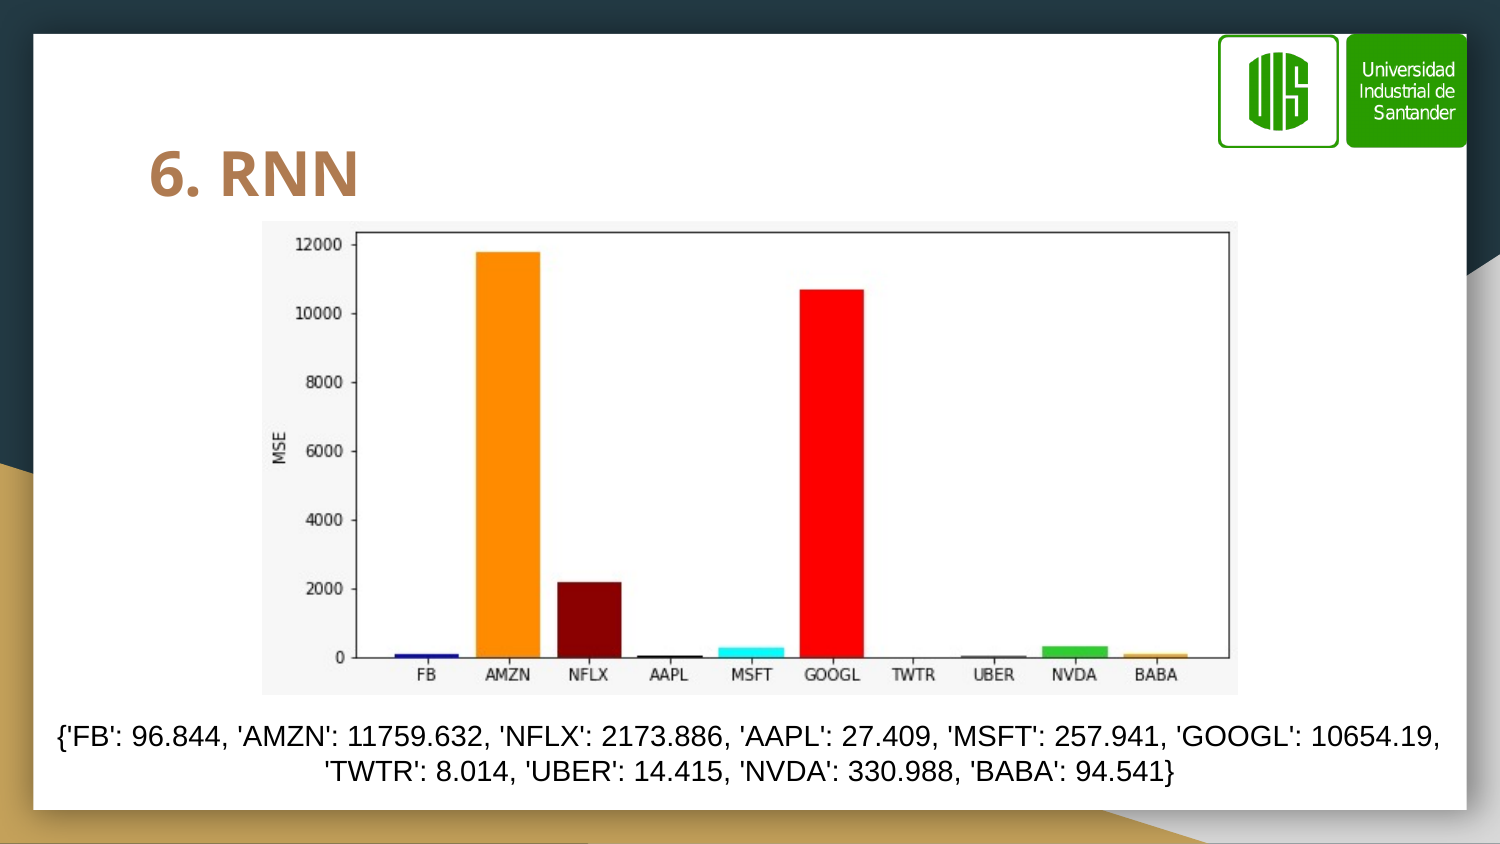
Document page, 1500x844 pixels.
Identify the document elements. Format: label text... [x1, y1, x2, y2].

picture [262, 221, 1238, 696]
picture [1218, 34, 1467, 149]
title 6. RNN [134, 118, 1366, 276]
text_box {'FB': 96.844, 'AMZN': 11759.632, 'NFLX': 2173.886, 'AAPL': 27.409, 'MSFT': 257.941, 'GOOGL': 10654.19, 'TWTR': 8.014, 'UBER': 14.415, 'NVDA': 330.988, 'BABA': 94.541} [33, 701, 1467, 802]
